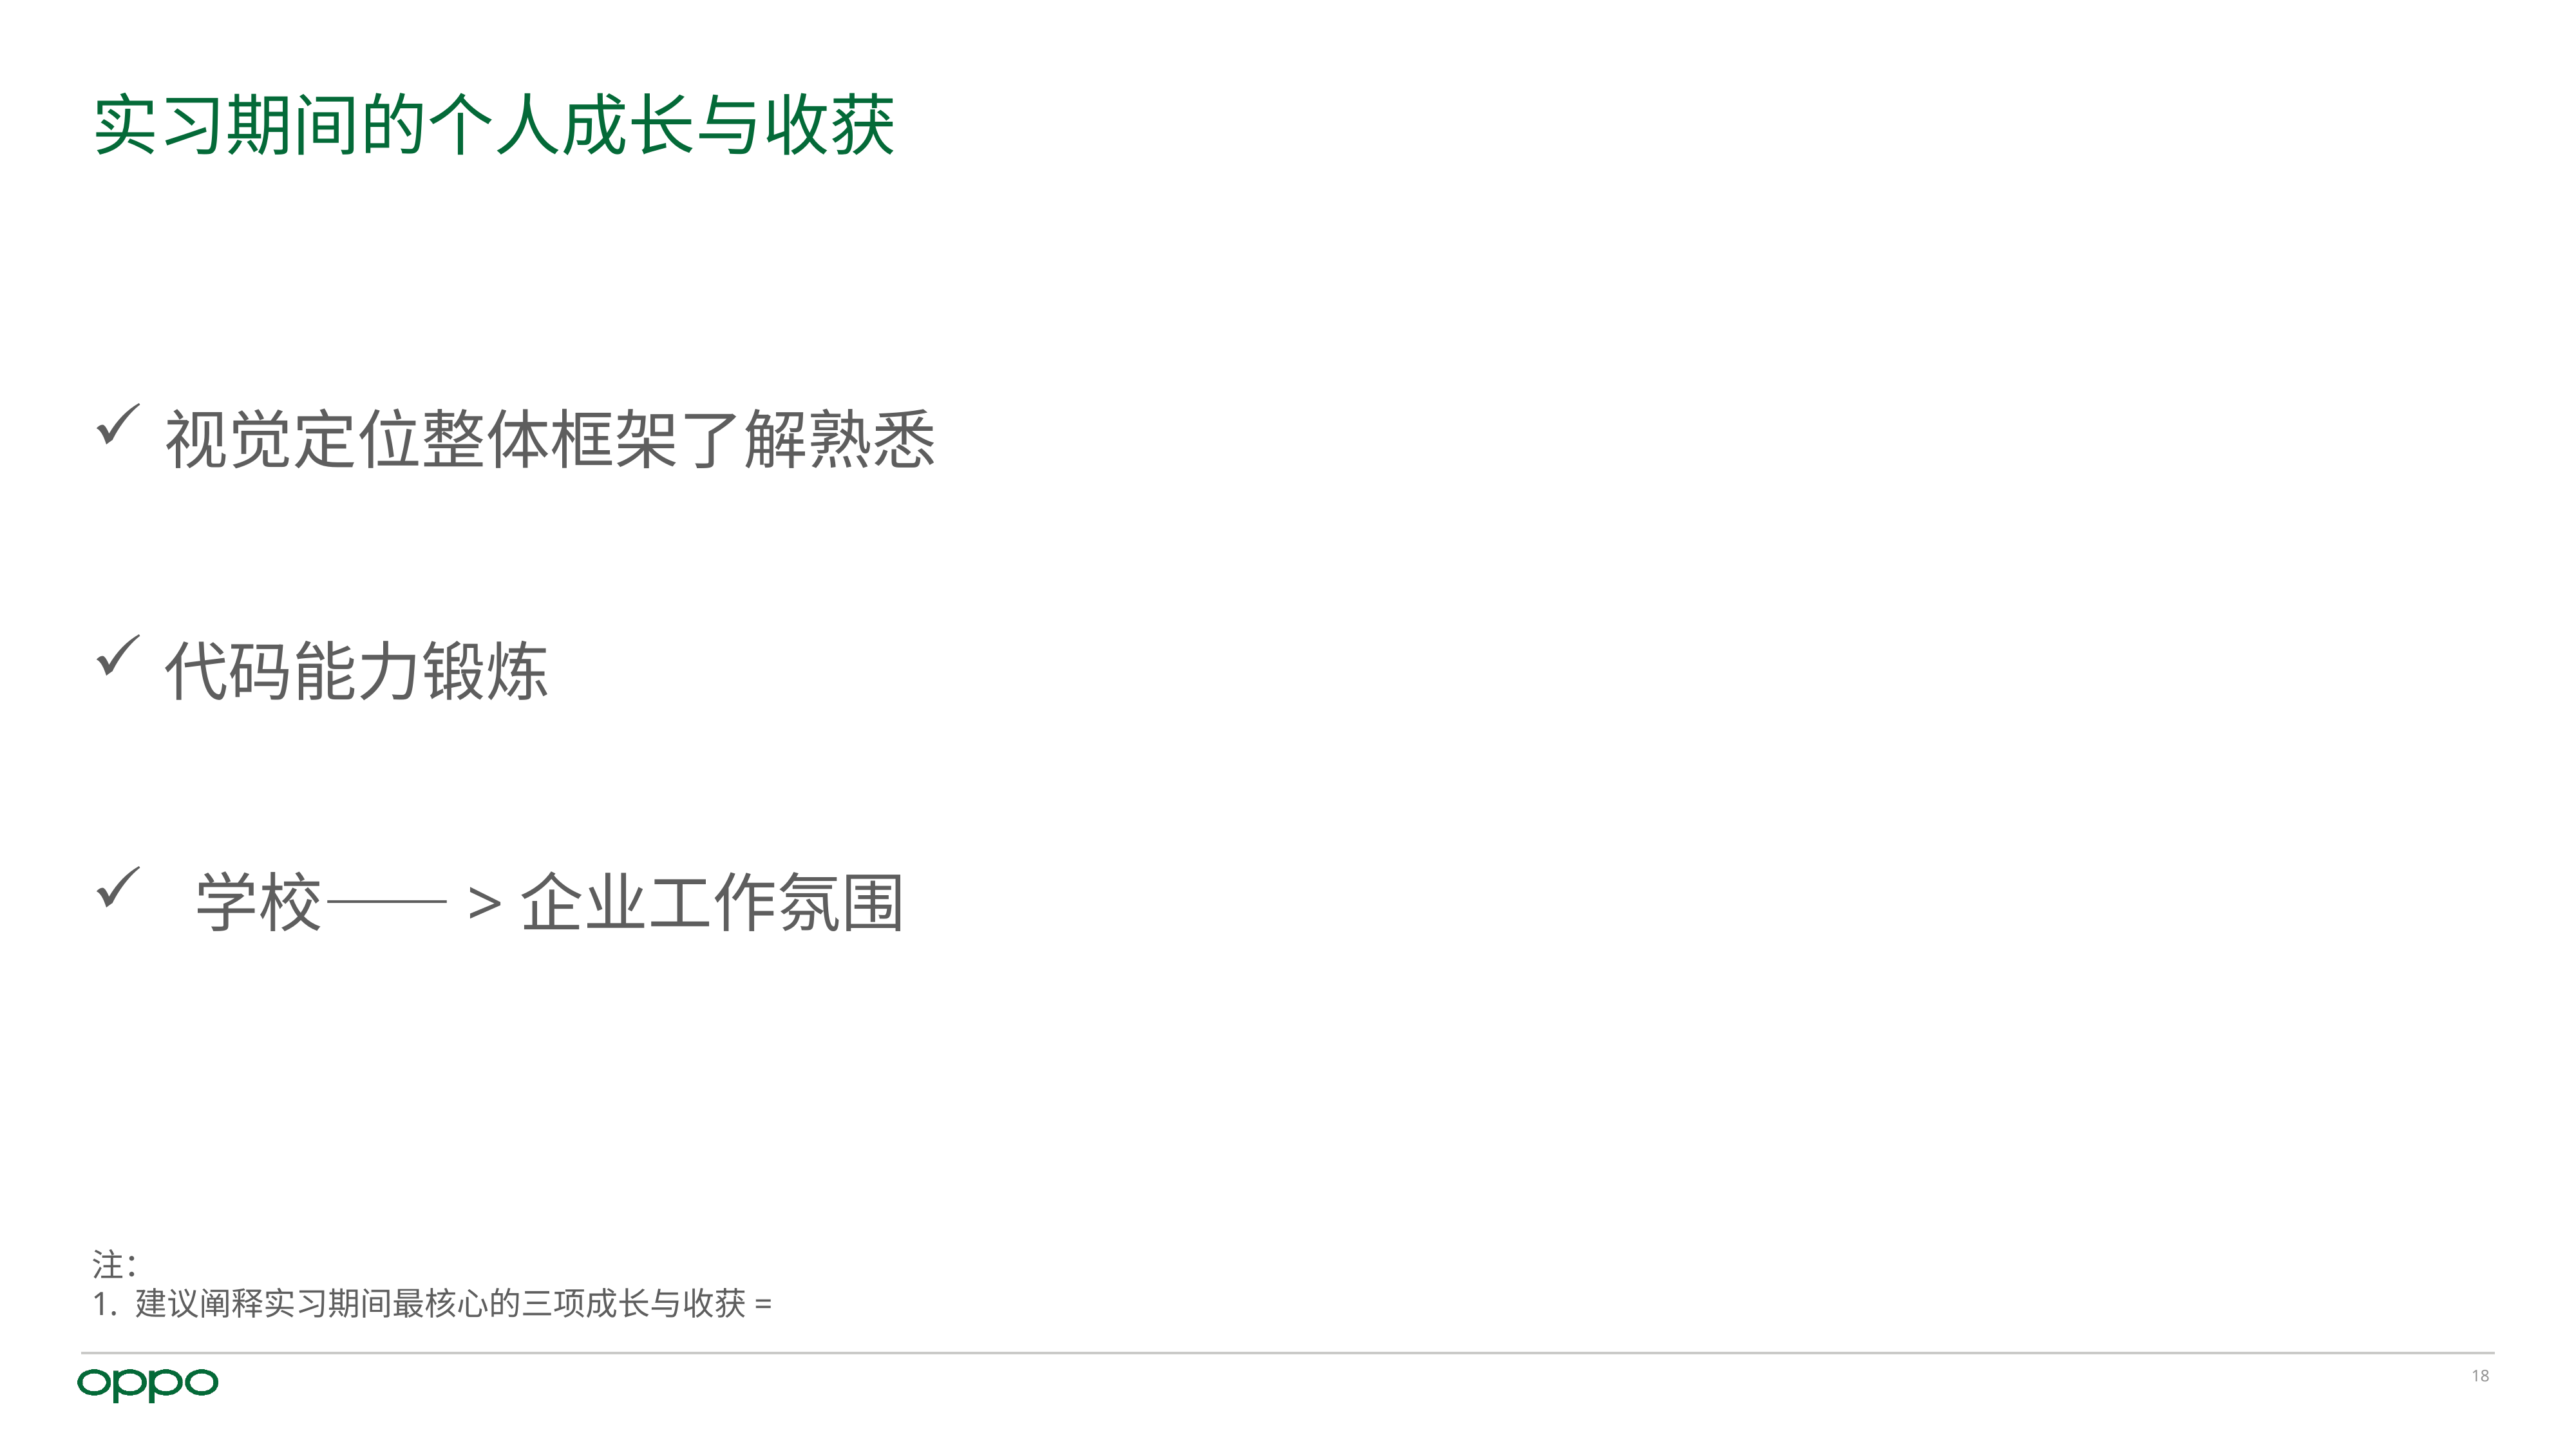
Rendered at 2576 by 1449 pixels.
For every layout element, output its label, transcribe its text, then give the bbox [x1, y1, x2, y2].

picture [77, 1369, 218, 1403]
title 实习期间的个人成长与收获 [82, 66, 2496, 180]
list 视觉定位整体框架了解熟悉 代码能力锻炼 学校——>企业工作氛围 [82, 355, 2496, 1328]
text_box 注： 1. 建议阐释实习期间最核心的三项成长与收获= [82, 1239, 1370, 1327]
